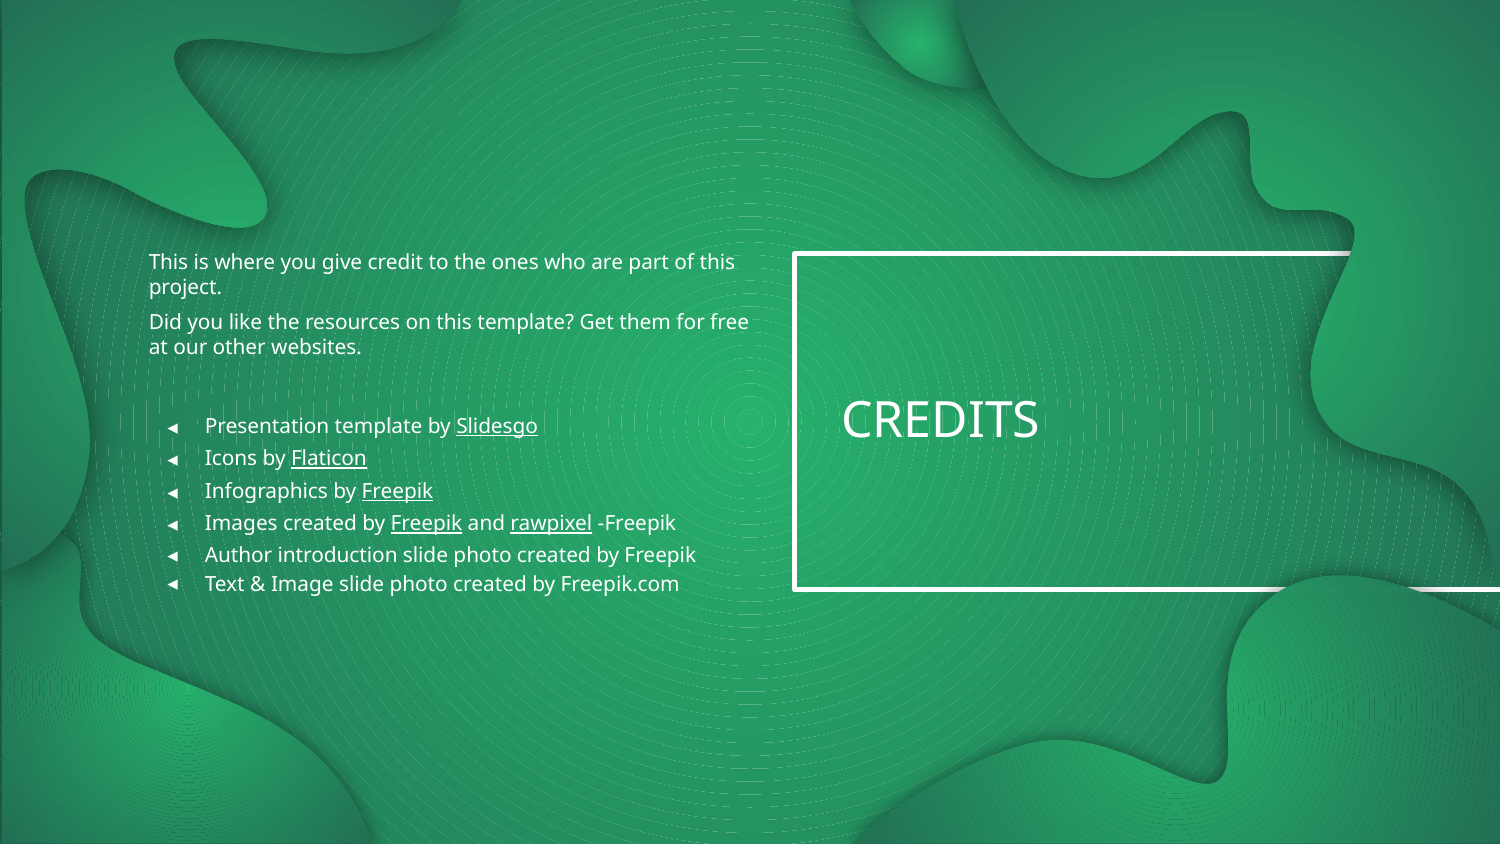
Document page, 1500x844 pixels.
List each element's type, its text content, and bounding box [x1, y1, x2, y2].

title CREDITS [830, 320, 1349, 524]
text_box This is where you give credit to the ones who are part of this project. Did you like the resources on this template? Get them for free at our other websites. Presentation template by Slidesgo Icons by Flaticon Infographics by Freepik Images created by Freepik and rawpixel -Freepik Author introduction slide photo created by Freepik Text & Image slide photo created by Freepik.com [148, 241, 751, 602]
